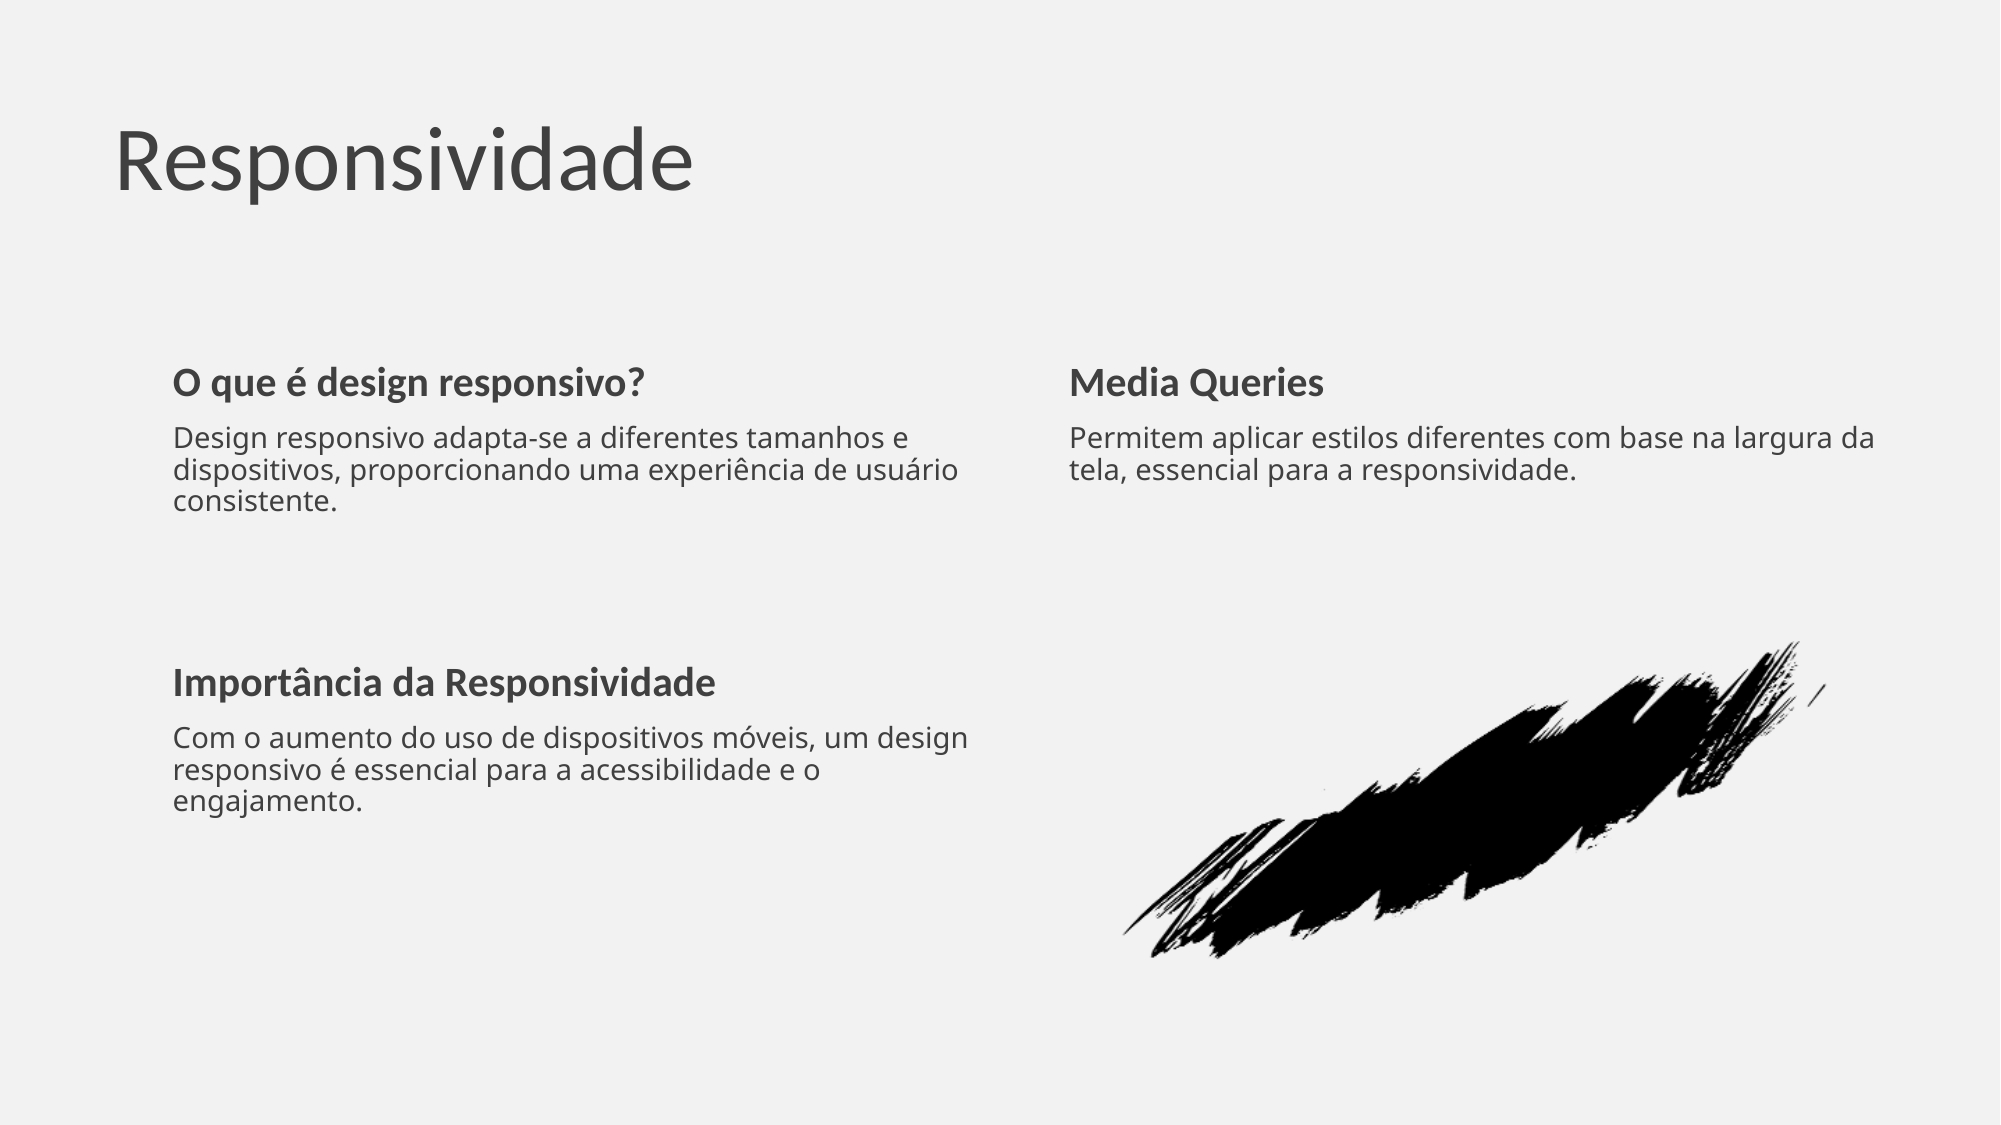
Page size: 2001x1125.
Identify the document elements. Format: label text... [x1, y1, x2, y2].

list Media Queries [1054, 315, 1901, 414]
list O que é design responsivo? [157, 315, 1004, 414]
title Responsividade [99, 59, 1900, 262]
list Com o aumento do uso de dispositivos móveis, um design responsivo é essencial para a acessibilidade e o engajamento. [157, 715, 1004, 861]
list Design responsivo adapta-se a diferentes tamanhos e dispositivos, proporcionando uma experiência de usuário consistente. [157, 416, 1004, 562]
list Permitem aplicar estilos diferentes com base na largura da tela, essencial para a responsividade. [1054, 416, 1901, 562]
picture [1054, 615, 1901, 1019]
list Importância da Responsividade [157, 615, 1004, 713]
